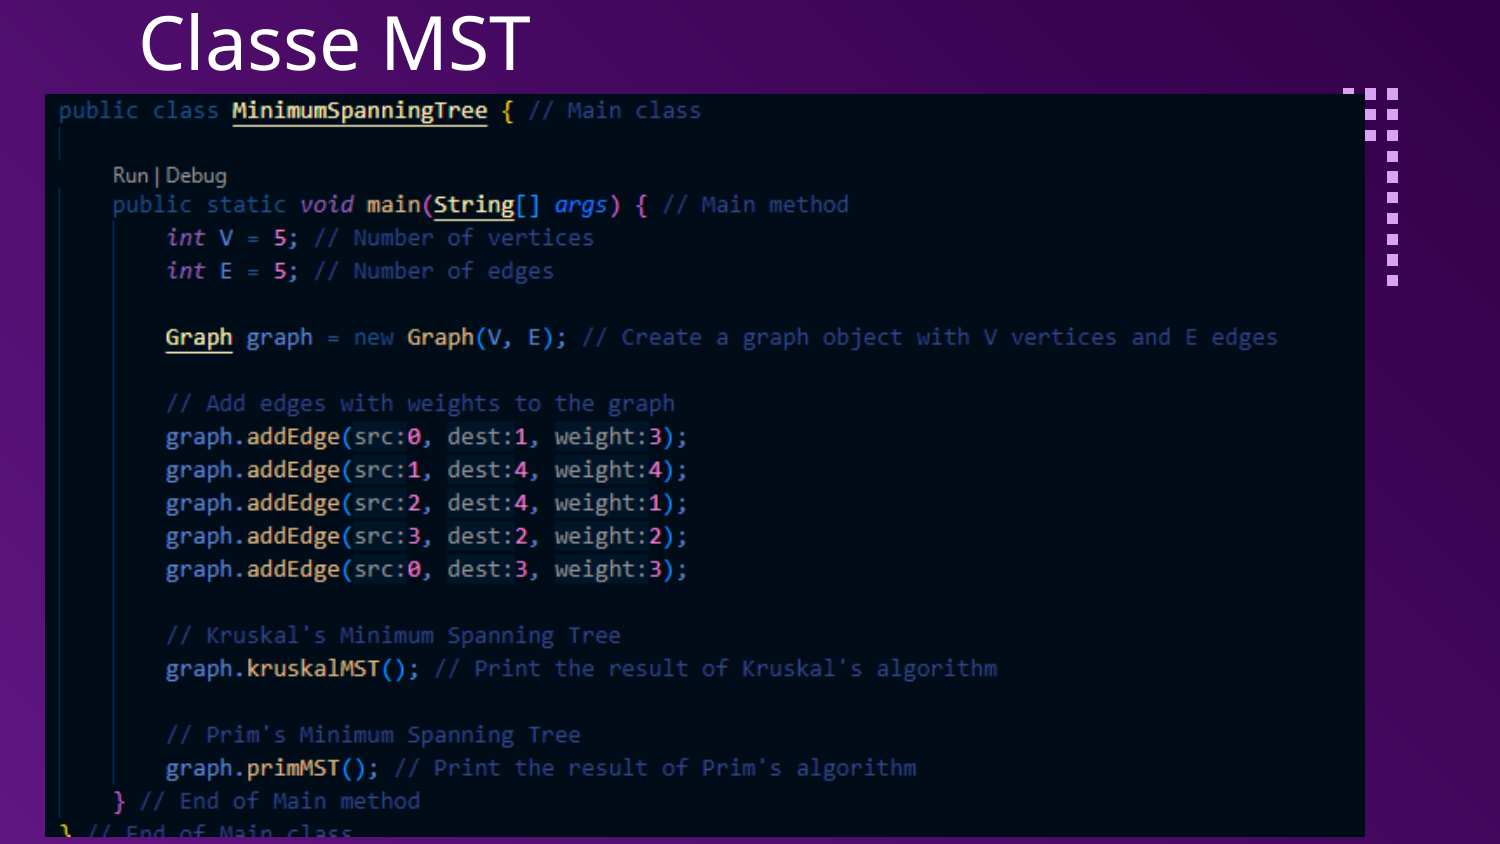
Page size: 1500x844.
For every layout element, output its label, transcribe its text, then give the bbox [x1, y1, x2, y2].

picture [45, 94, 1366, 837]
title Classe MST [123, 0, 1420, 75]
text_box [1342, 88, 1399, 287]
